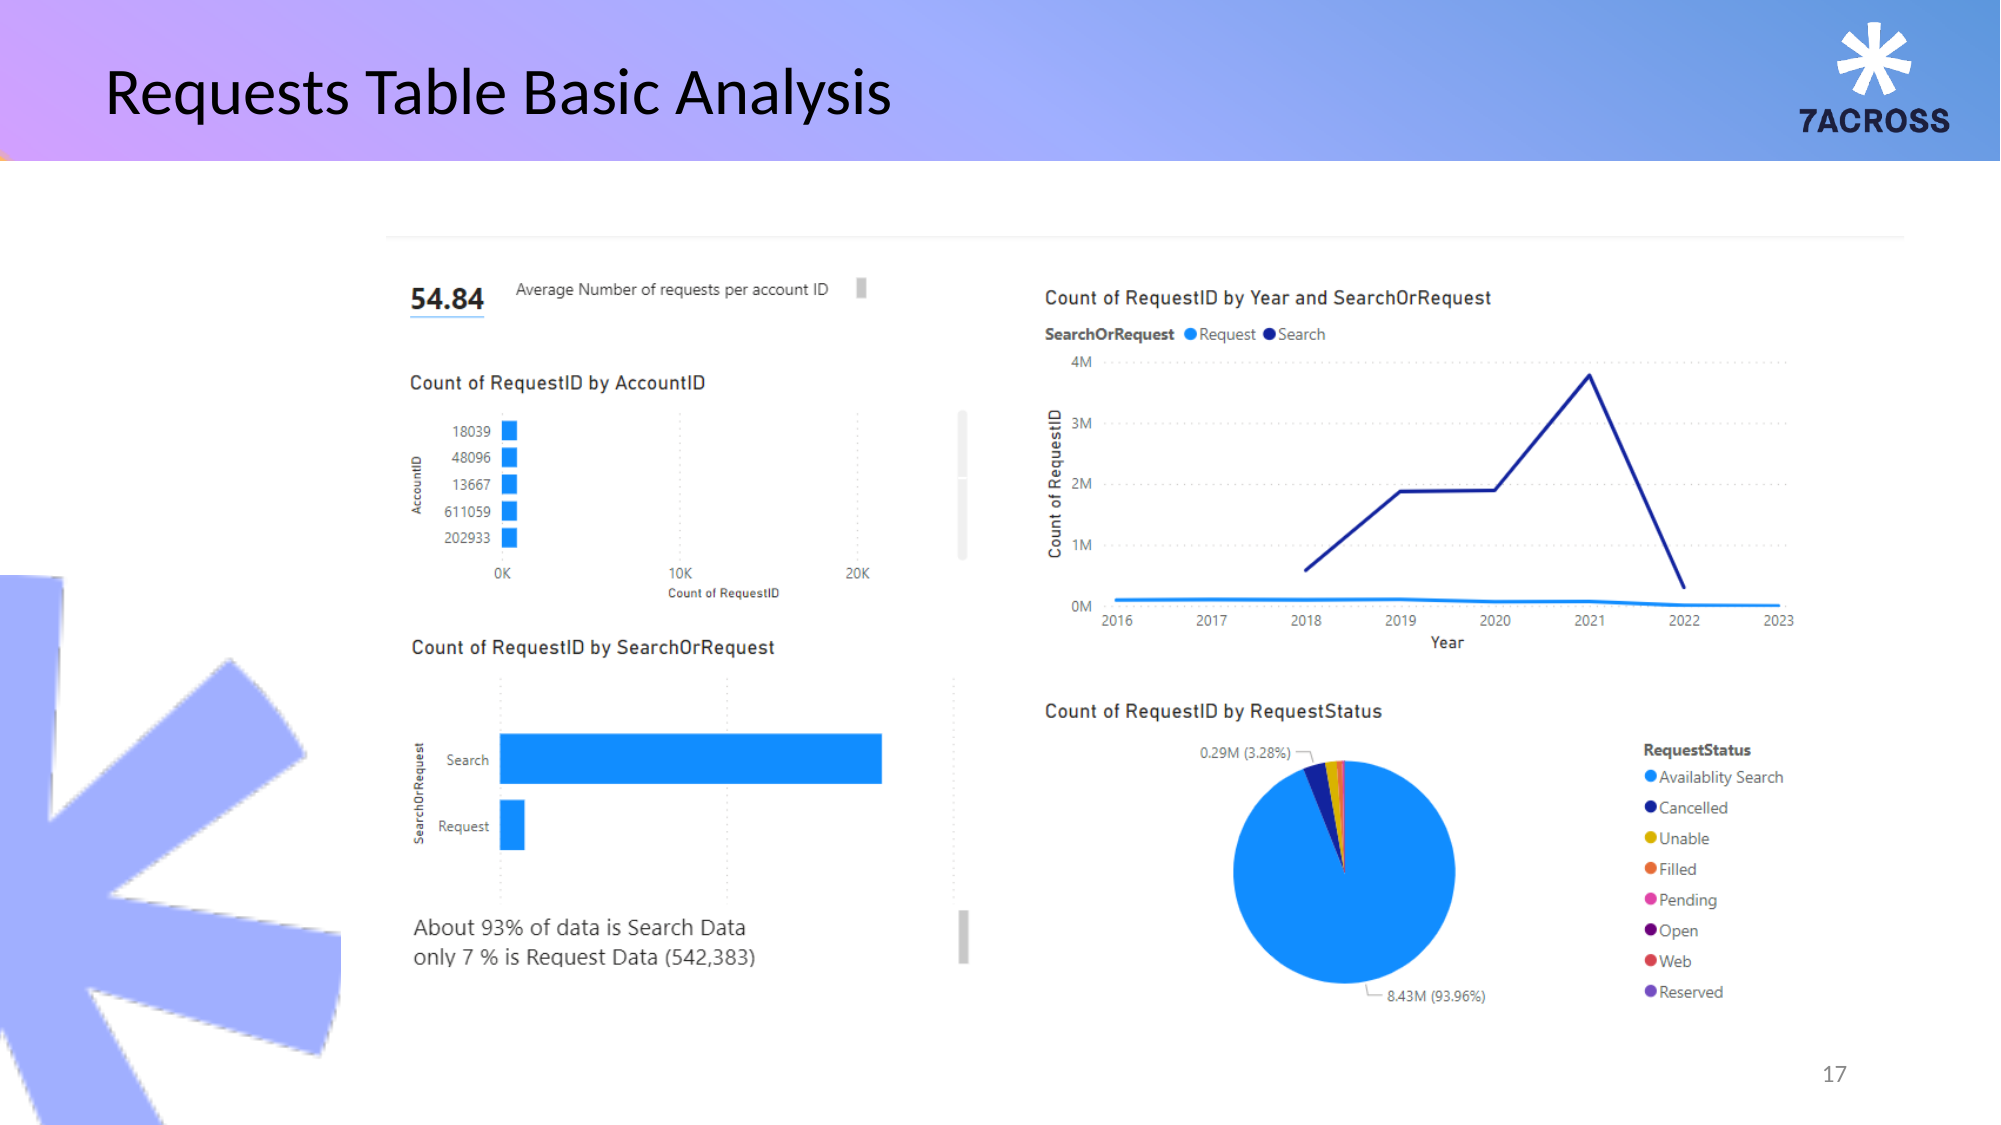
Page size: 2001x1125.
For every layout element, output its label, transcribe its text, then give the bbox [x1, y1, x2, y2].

picture [0, 575, 341, 1125]
slide_number 17 [1412, 1051, 1863, 1103]
picture [386, 236, 1905, 1051]
picture [0, 0, 2000, 161]
